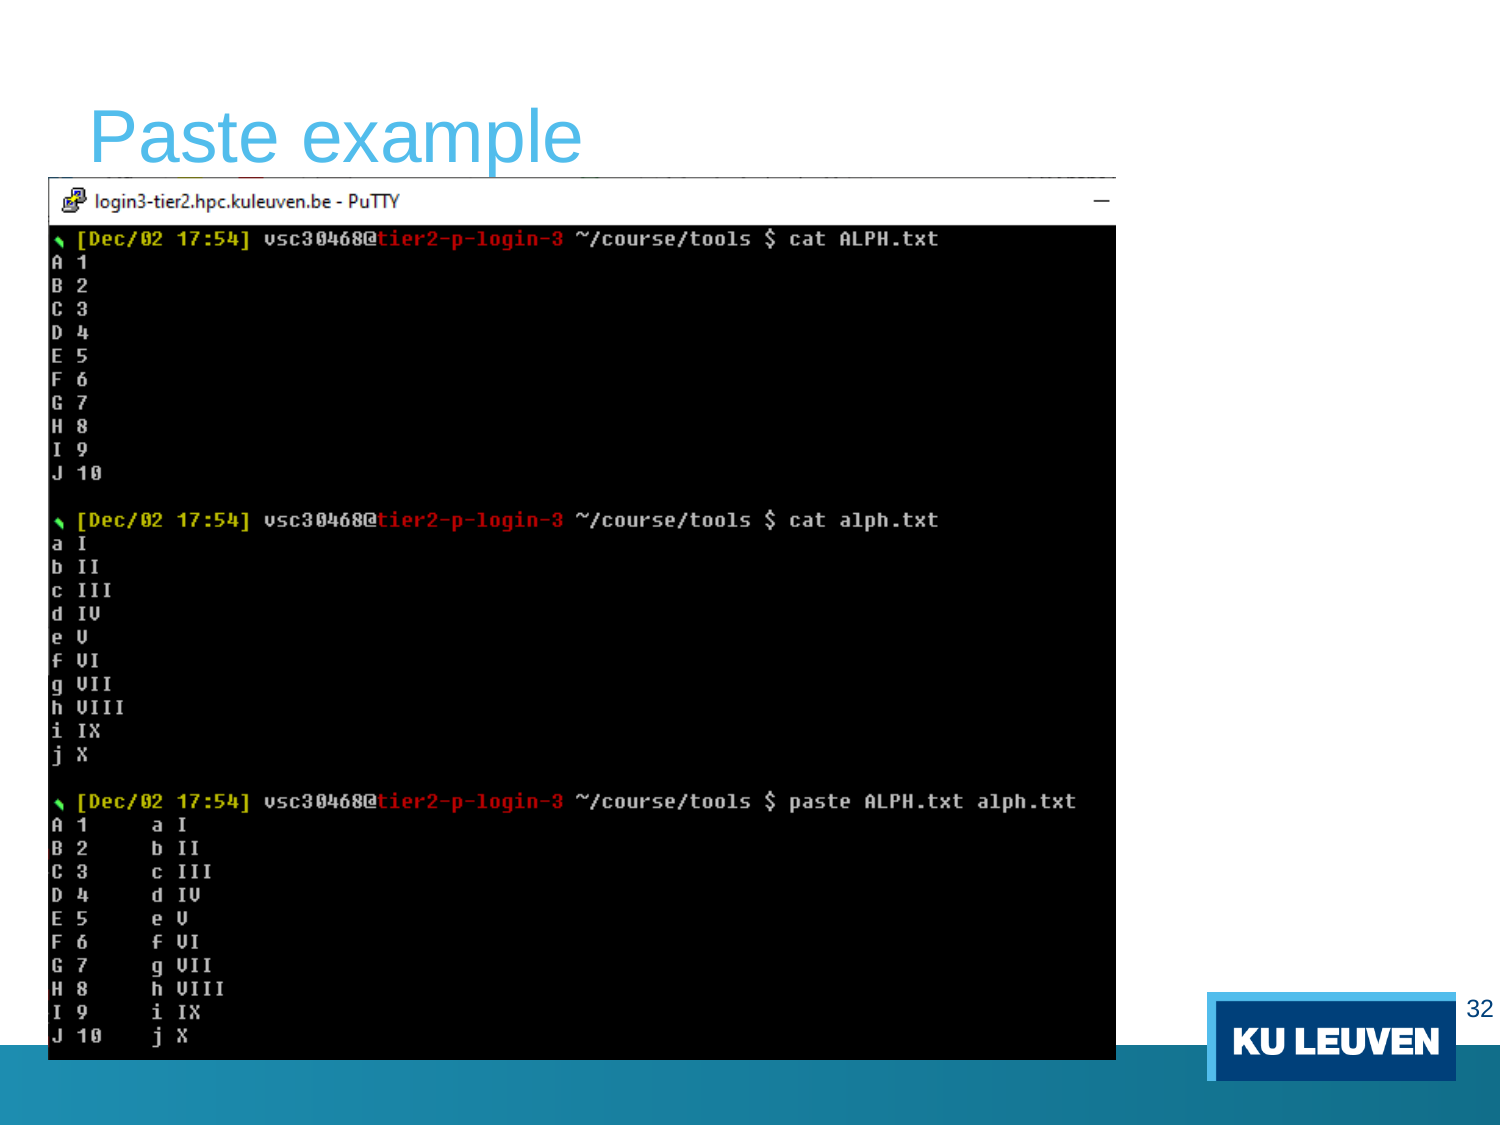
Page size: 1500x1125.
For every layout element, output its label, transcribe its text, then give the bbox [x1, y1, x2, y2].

slide_number 32 [1340, 992, 1495, 1040]
picture [1207, 992, 1456, 1081]
title Paste example [88, 29, 1456, 178]
picture [48, 176, 1116, 1061]
